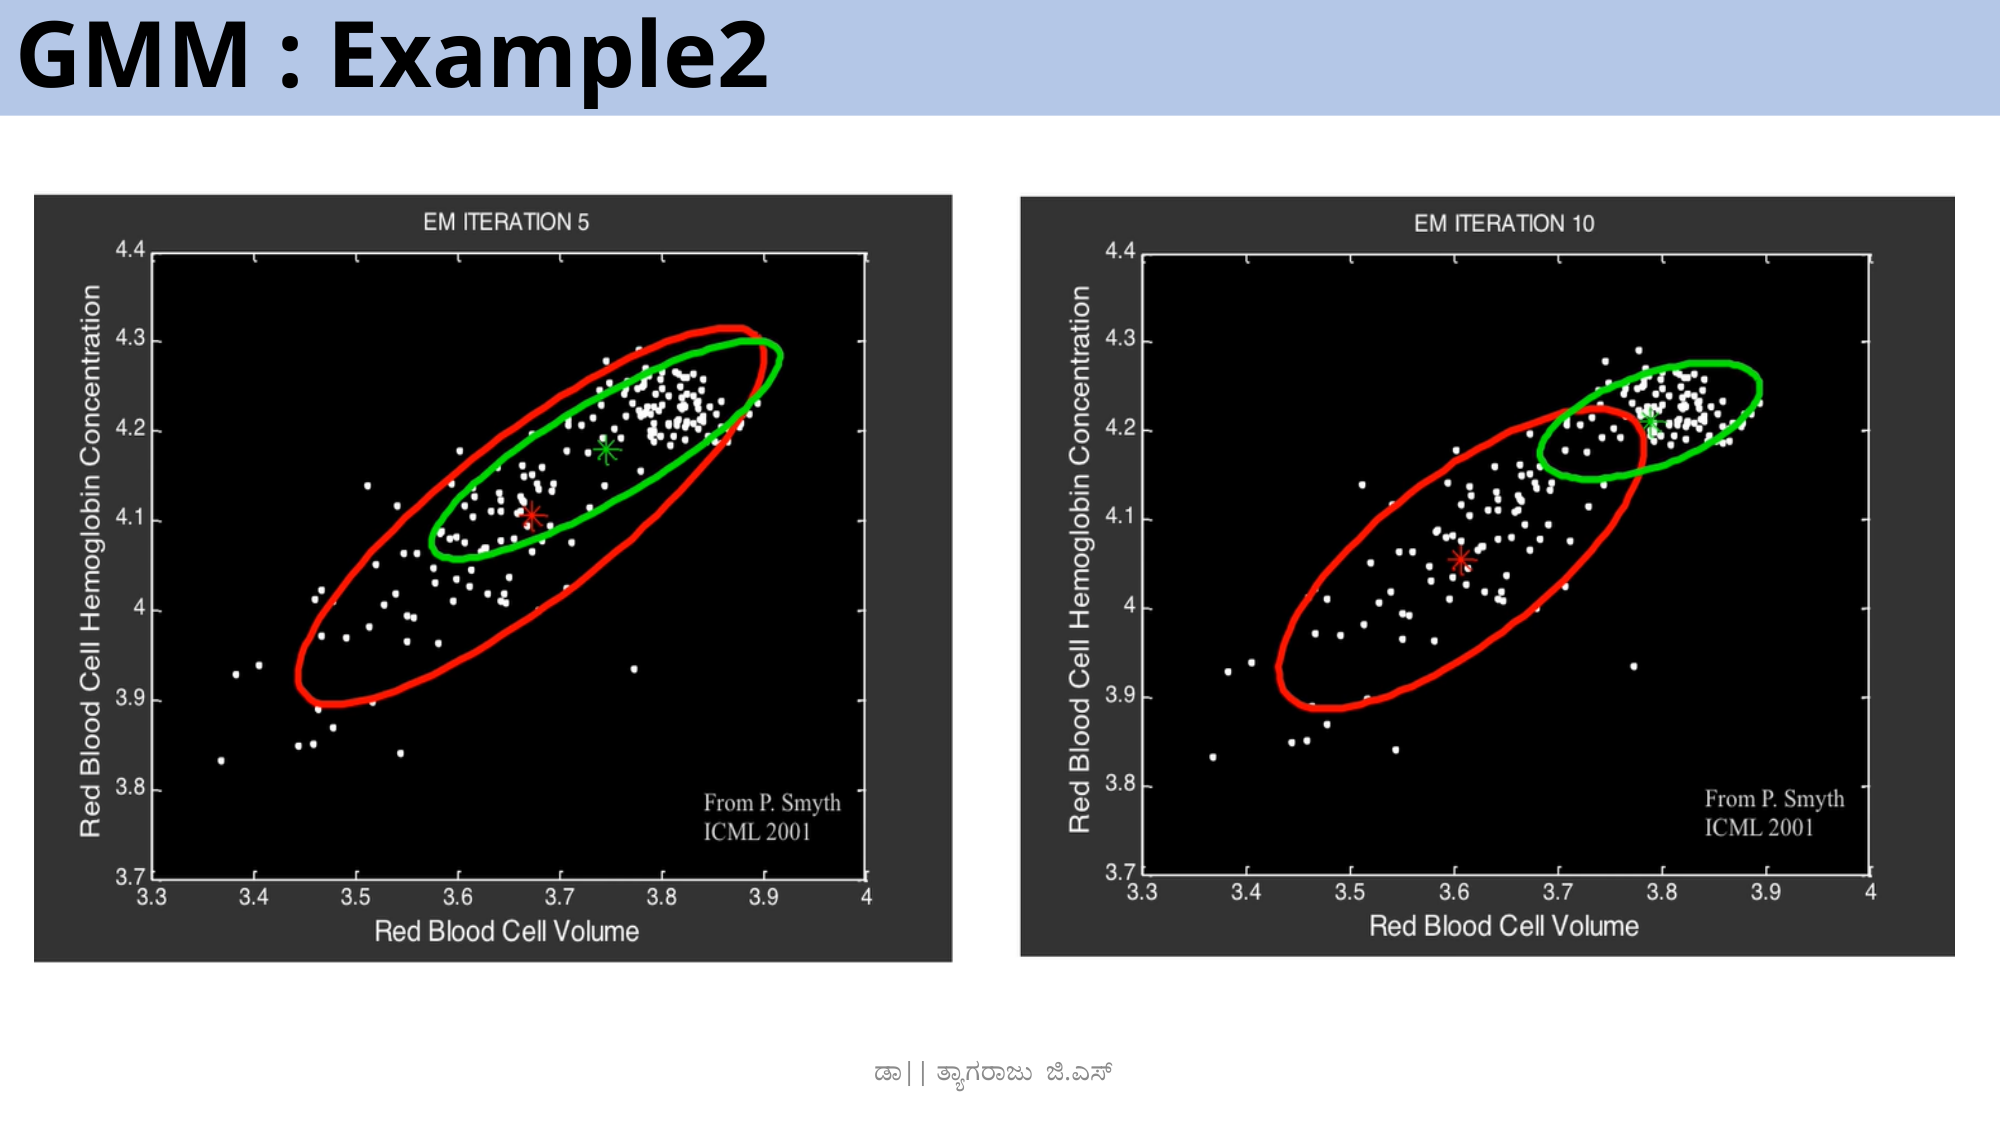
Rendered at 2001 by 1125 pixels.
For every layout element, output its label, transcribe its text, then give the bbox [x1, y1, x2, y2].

title GMM : Example2 [0, 0, 2000, 116]
picture [34, 191, 953, 964]
picture [999, 172, 1955, 964]
footer ಡಾ|| ತ್ಯಾಗರಾಜು ಜಿ.ಎಸ್ [662, 1042, 1338, 1103]
